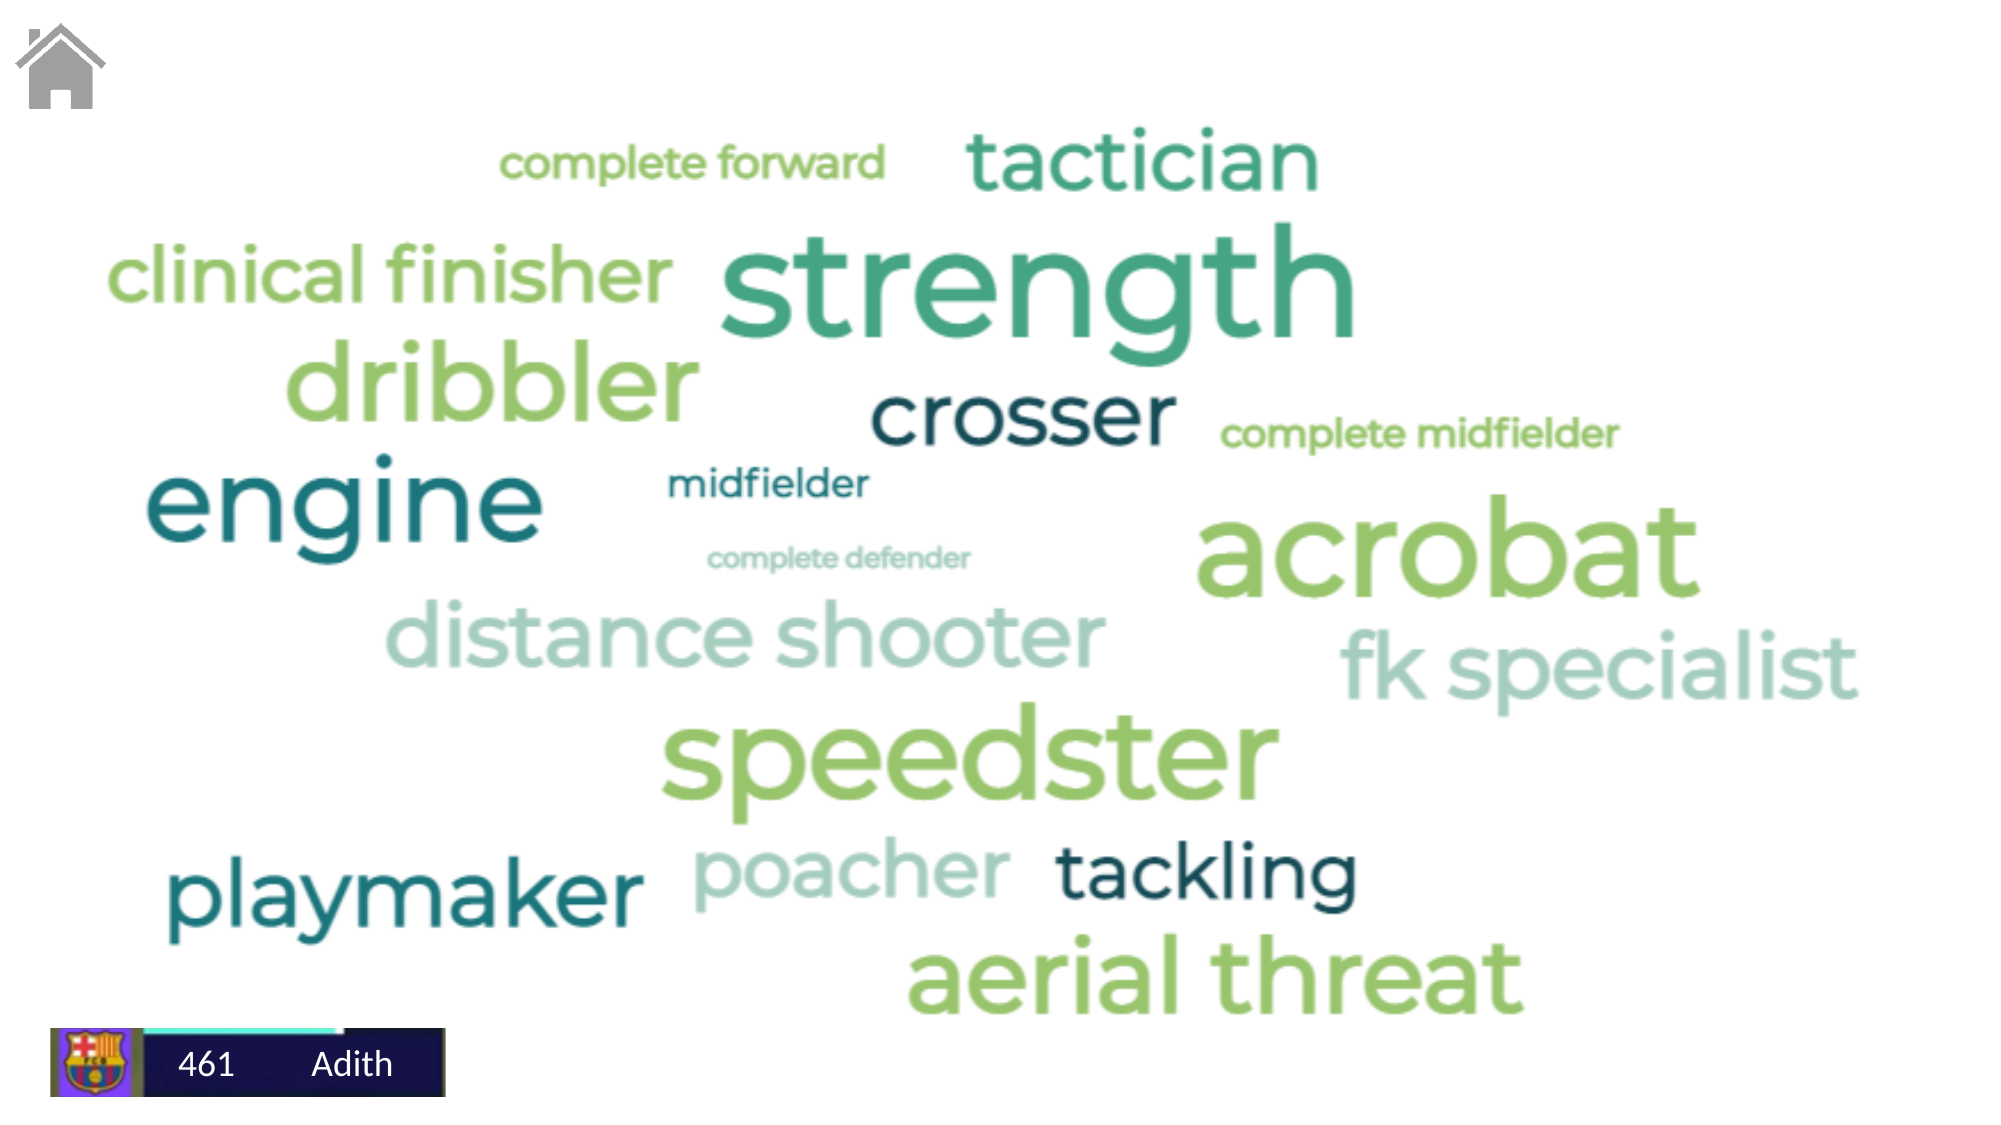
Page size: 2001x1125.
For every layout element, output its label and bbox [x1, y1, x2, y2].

text_box [50, 1028, 446, 1097]
picture [14, 23, 1893, 1088]
text_box [0, 0, 164, 136]
